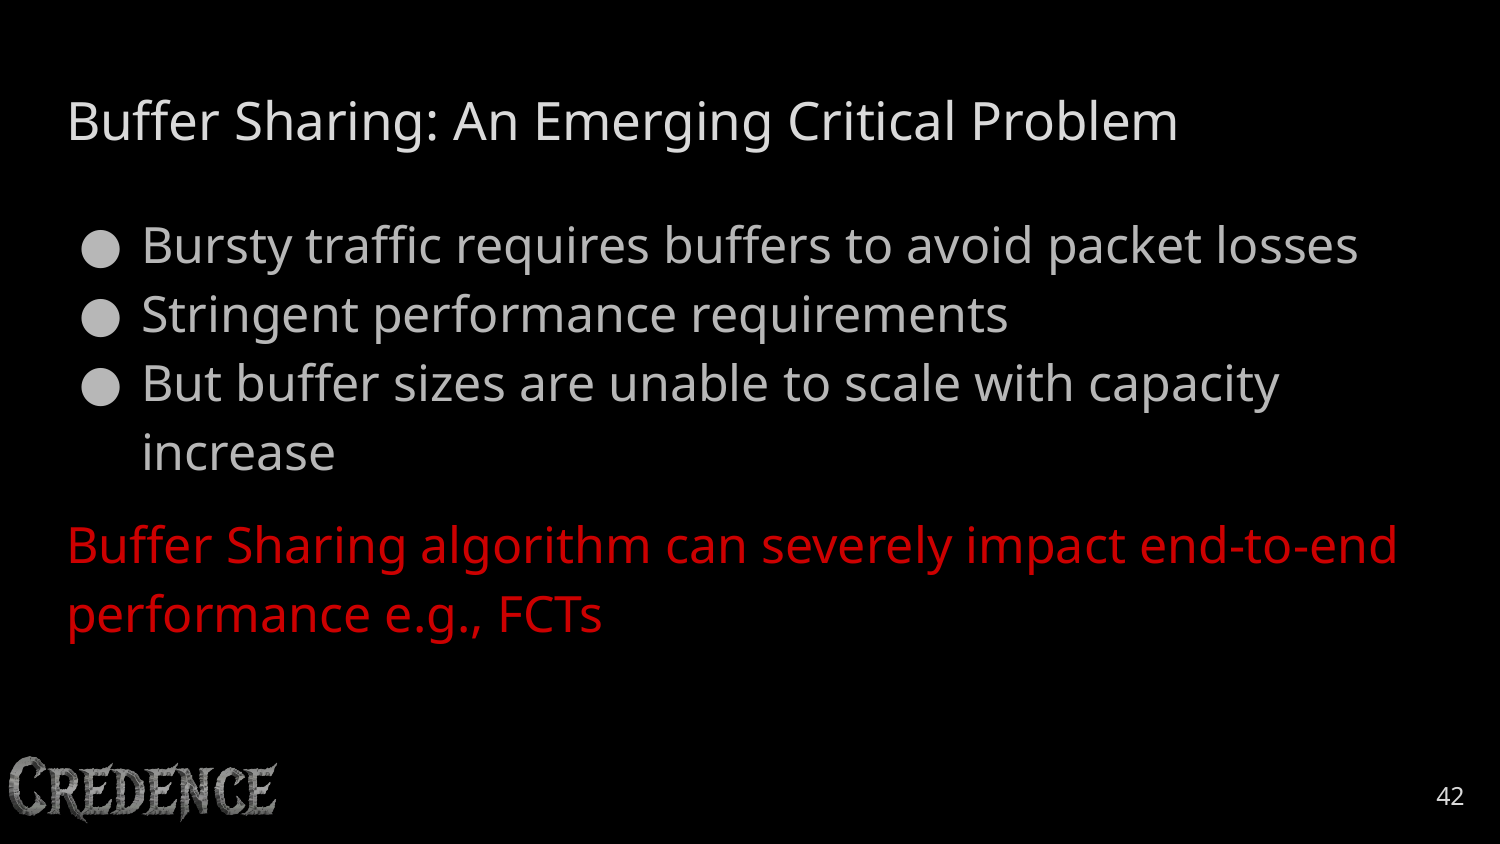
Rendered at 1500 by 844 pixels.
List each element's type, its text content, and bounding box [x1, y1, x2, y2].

title Buffer Sharing: An Emerging Critical Problem [51, 72, 1449, 167]
list Bursty traffic requires buffers to avoid packet losses Stringent performance requirements But buffer sizes are unable to scale with capacity increase Buffer Sharing algorithm can severely impact end-to-end performance e.g., FCTs [51, 189, 1449, 750]
slide_number ‹#› [1389, 764, 1480, 830]
picture [0, 732, 284, 844]
